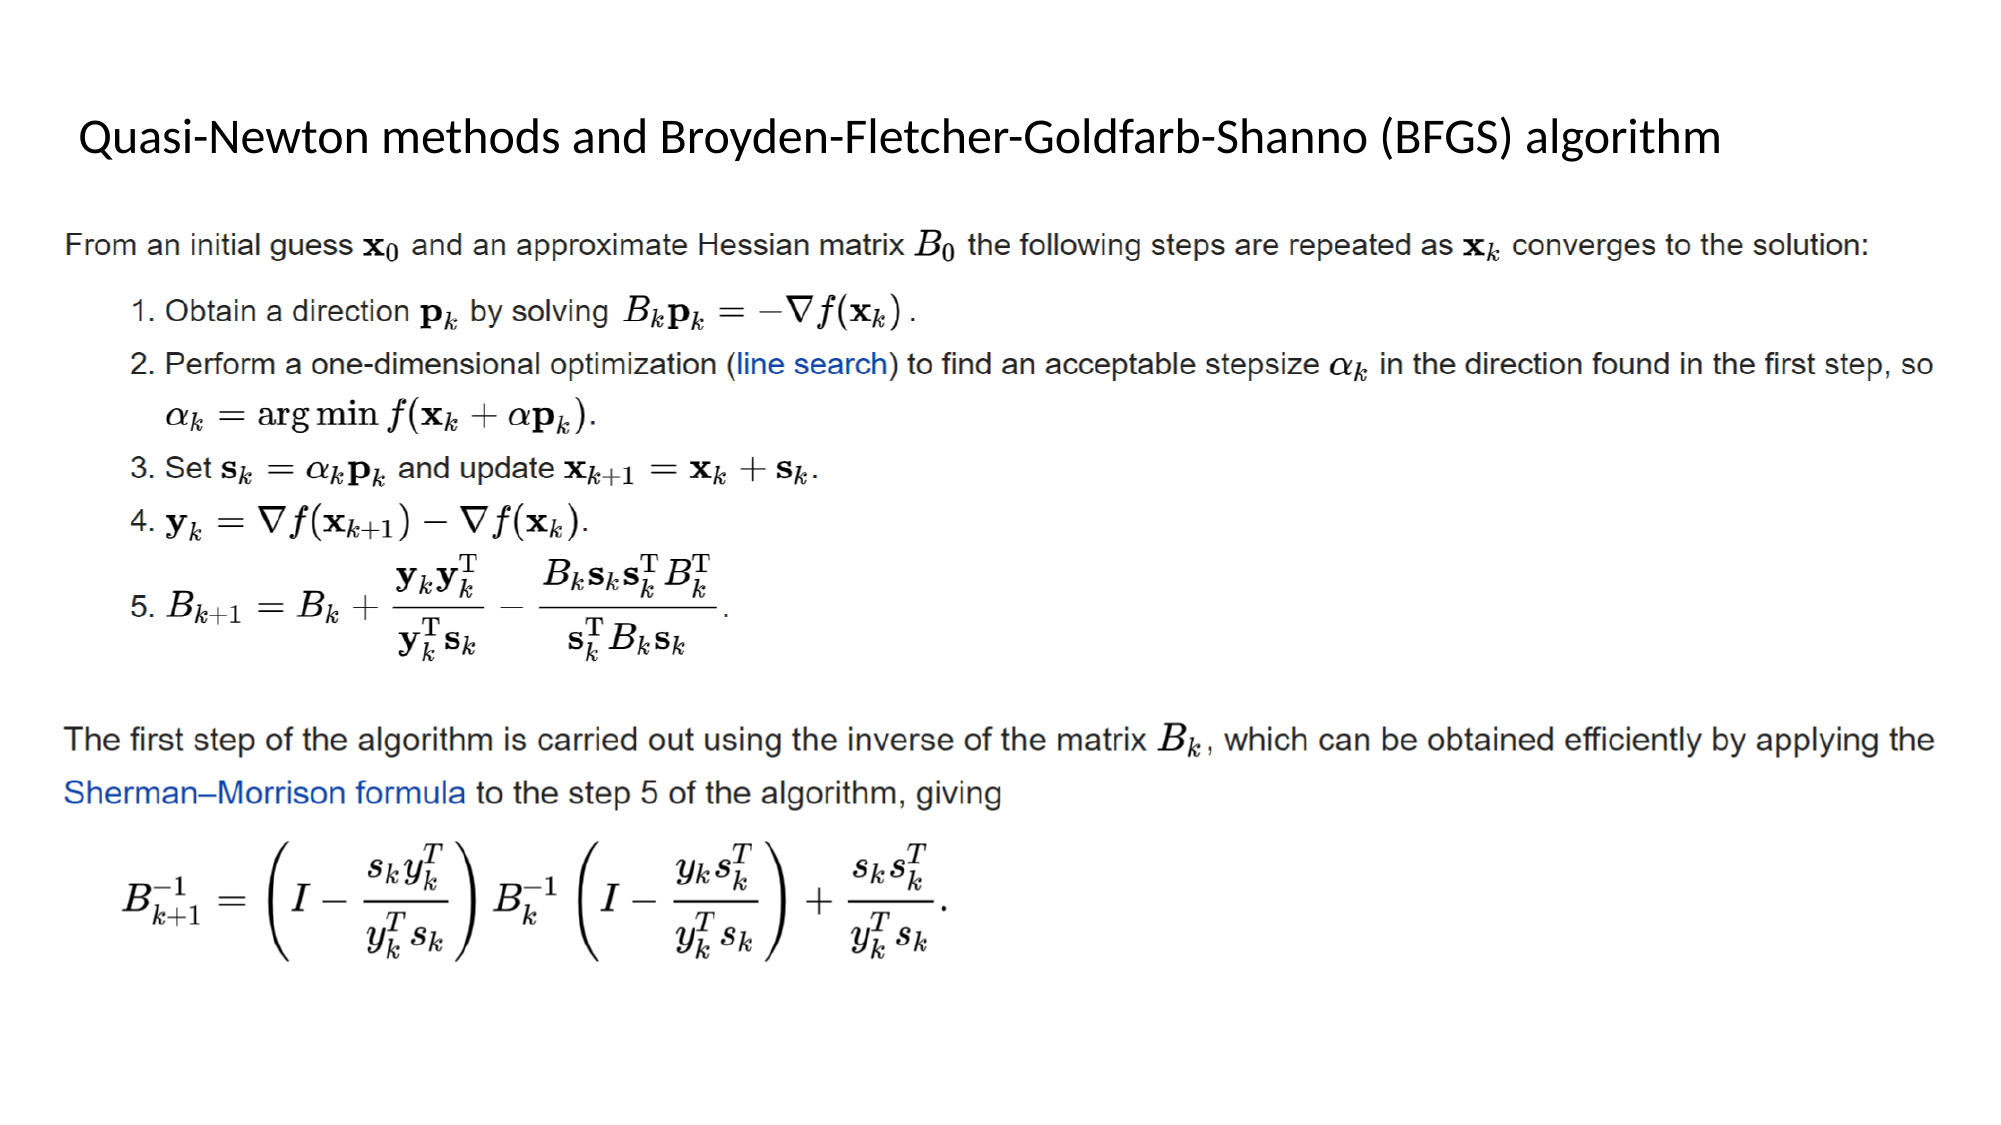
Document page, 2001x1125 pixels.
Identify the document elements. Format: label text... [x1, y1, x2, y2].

picture [63, 721, 1937, 965]
picture [63, 225, 1938, 668]
text_box Quasi-Newton methods and Broyden-Fletcher-Goldfarb-Shanno (BFGS) algorithm [63, 96, 1744, 172]
